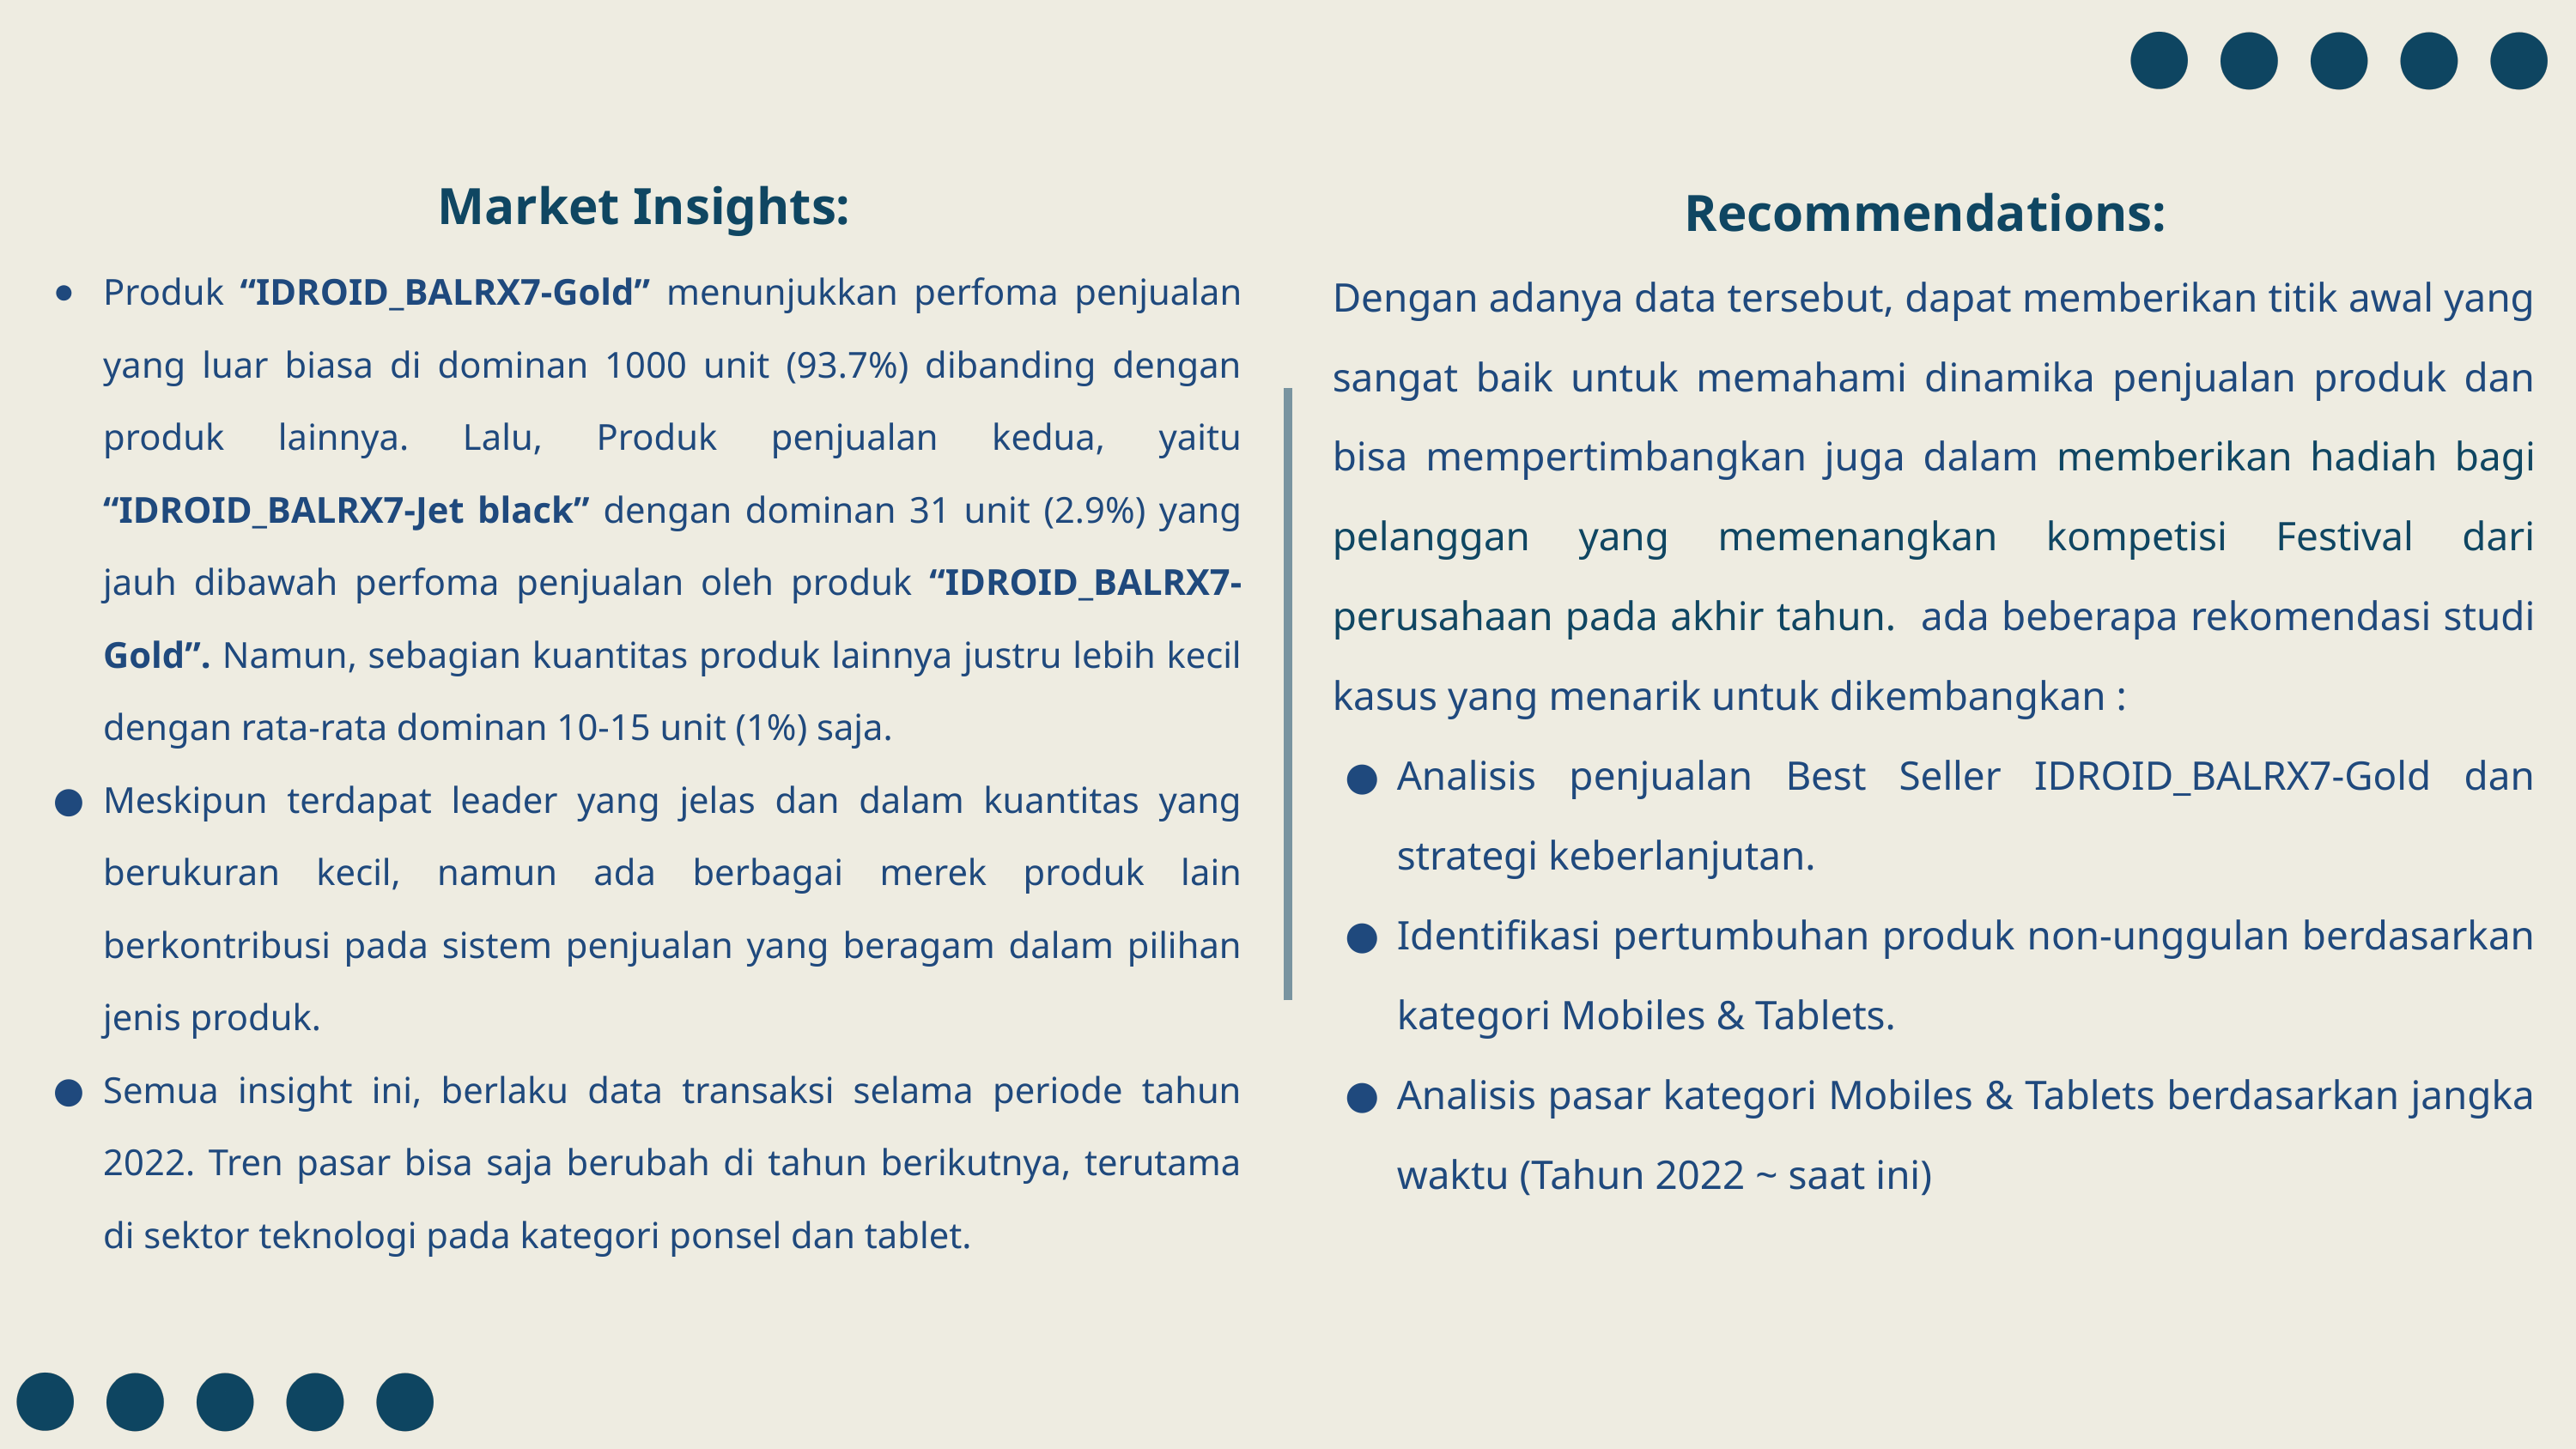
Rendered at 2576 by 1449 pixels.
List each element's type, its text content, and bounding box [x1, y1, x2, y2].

text_box Produk “IDROID_BALRX7-Gold” menunjukkan perfoma penjualan yang luar biasa di dominan 1000 unit (93.7%) dibanding dengan produk lainnya. Lalu, Produk penjualan kedua, yaitu “IDROID_BALRX7-Jet black” dengan dominan 31 unit (2.9%) yang jauh dibawah perfoma penjualan oleh produk “IDROID_BALRX7-Gold”. Namun, sebagian kuantitas produk lainnya justru lebih kecil dengan rata-rata dominan 10-15 unit (1%) saja. Meskipun terdapat leader yang jelas dan dalam kuantitas yang berukuran kecil, namun ada berbagai merek produk lain berkontribusi pada sistem penjualan yang beragam dalam pilihan jenis produk. Semua insight ini, berlaku data transaksi selama periode tahun 2022. Tren pasar bisa saja berubah di tahun berikutnya, terutama di sektor teknologi pada kategori ponsel dan tablet. [39, 239, 1242, 1329]
text_box [2129, 29, 2549, 92]
text_box [15, 1370, 434, 1434]
text_box Dengan adanya data tersebut, dapat memberikan titik awal yang sangat baik untuk memahami dinamika penjualan produk dan bisa mempertimbangkan juga dalam memberikan hadiah bagi pelanggan yang memenangkan kompetisi Festival dari perusahaan pada akhir tahun. ada beberapa rekomendasi studi kasus yang menarik untuk dikembangkan : Analisis penjualan Best Seller IDROID_BALRX7-Gold dan strategi keberlanjutan. Identifikasi pertumbuhan produk non-unggulan berdasarkan kategori Mobiles & Tablets. Analisis pasar kategori Mobiles & Tablets berdasarkan jangka waktu (Tahun 2022 ~ saat ini) [1332, 239, 2537, 1197]
text_box Market Insights: [267, 149, 1021, 234]
text_box Recommendations: [1555, 157, 2309, 242]
